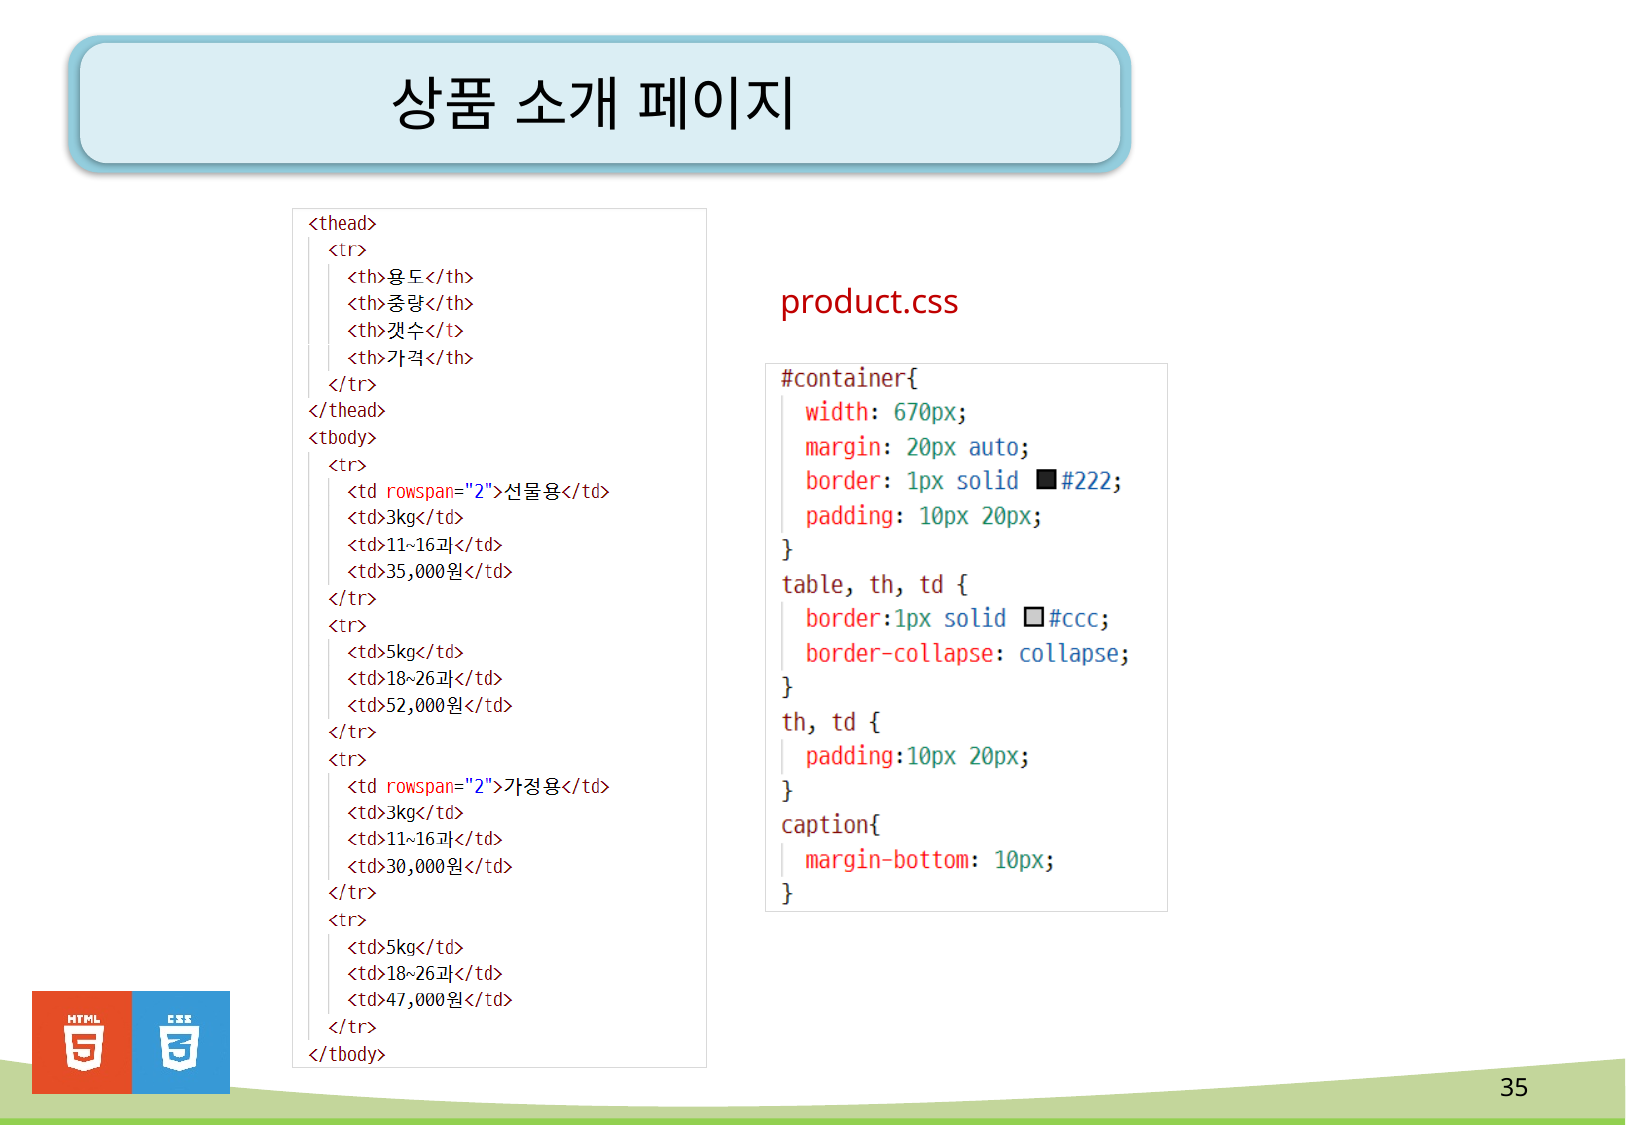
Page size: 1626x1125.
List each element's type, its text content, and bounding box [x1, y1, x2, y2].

picture [32, 991, 230, 1094]
slide_number 35 [1452, 1058, 1544, 1119]
title 상품 소개 페이지 [68, 32, 1121, 173]
text_box product.css [765, 252, 1014, 328]
picture [764, 362, 1168, 913]
picture [292, 207, 708, 1068]
